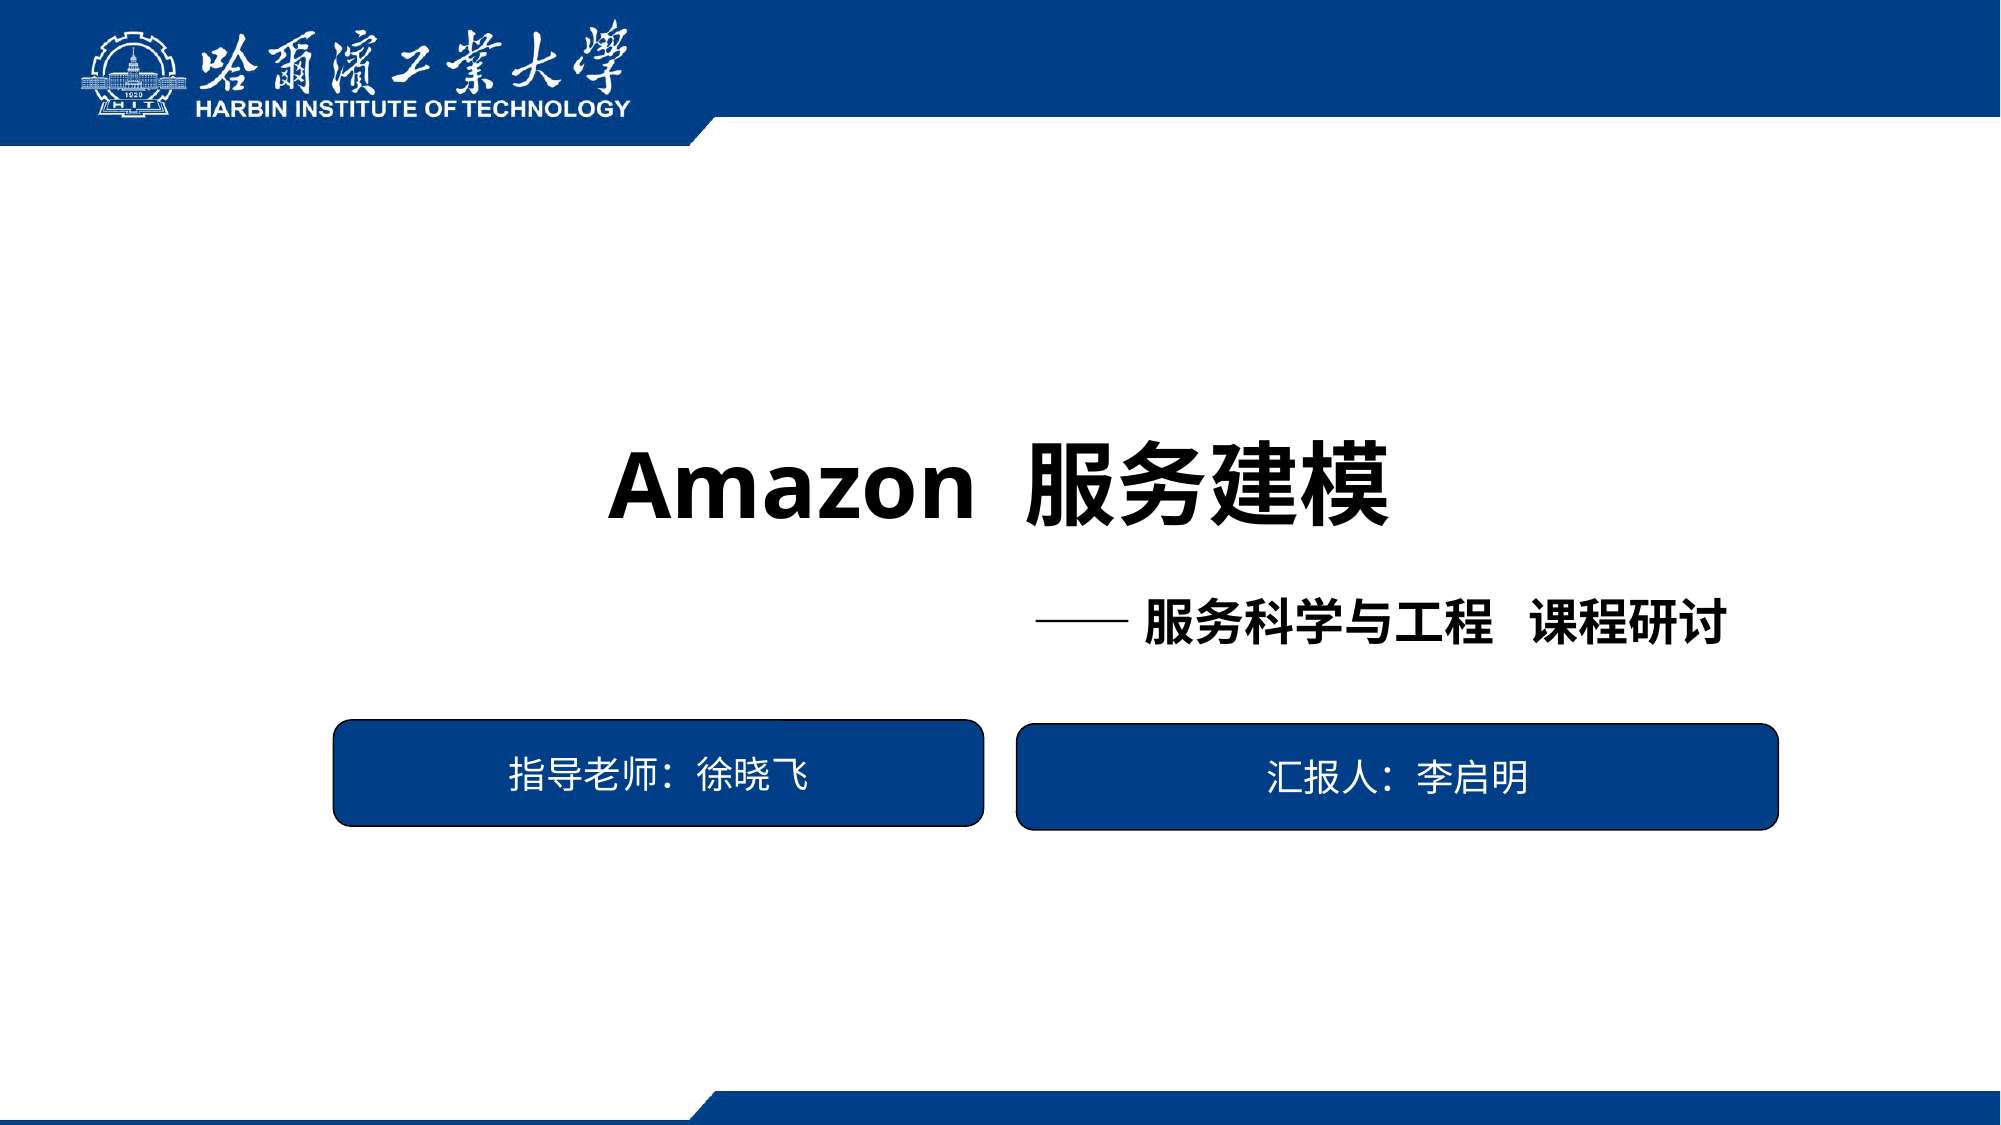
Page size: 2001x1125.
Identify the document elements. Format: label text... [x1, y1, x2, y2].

picture [0, 0, 2001, 1125]
text_box 指导老师：徐晓飞 [332, 719, 985, 827]
text_box 汇报人：李启明 [1015, 723, 1780, 831]
title Amazon 服务建模 [230, 386, 1770, 547]
text_box ——服务科学与工程 课程研讨 [1017, 583, 1894, 658]
